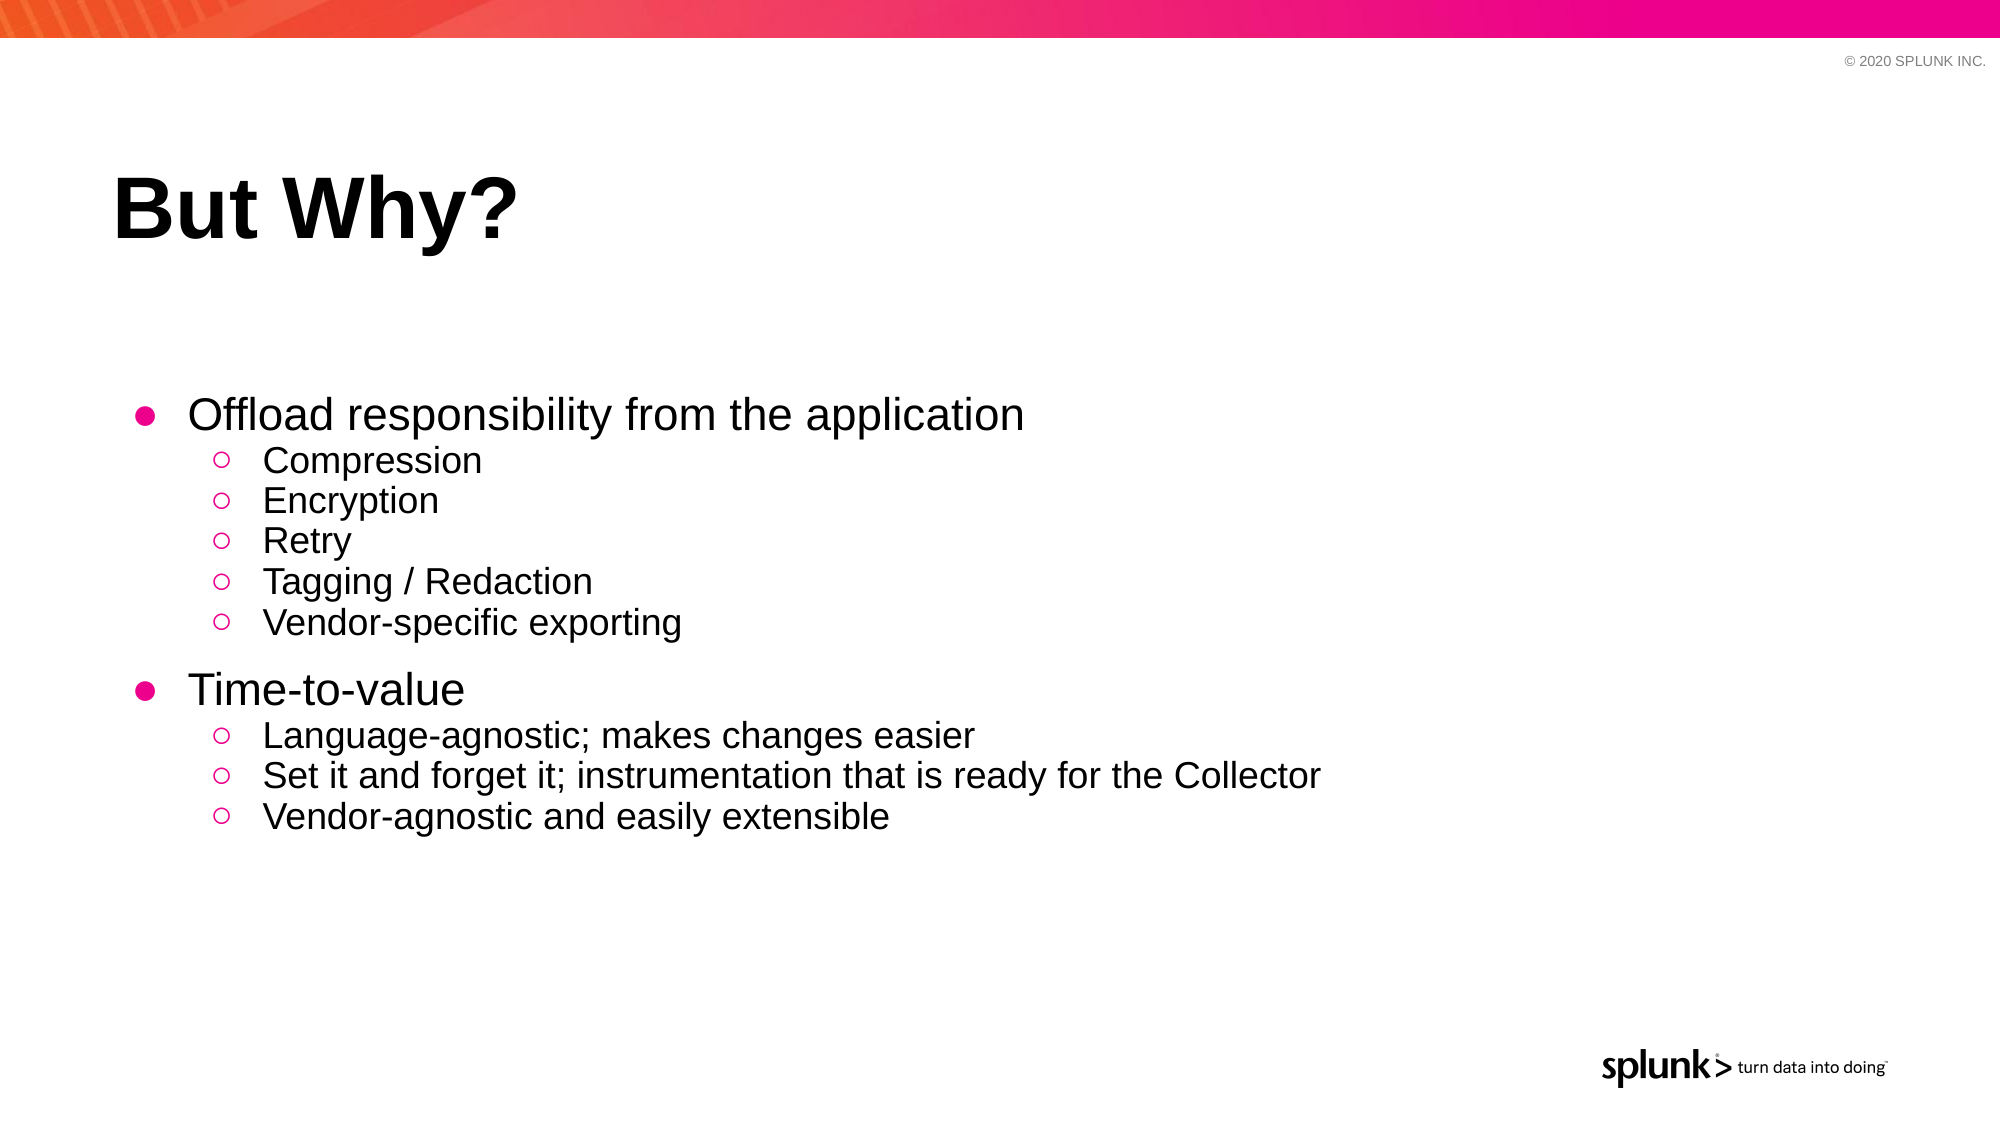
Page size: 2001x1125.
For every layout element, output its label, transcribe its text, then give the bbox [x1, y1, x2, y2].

list Offload responsibility from the application Compression Encryption Retry Tagging / Redaction Vendor-specific exporting Time-to-value Language-agnostic; makes changes easier Set it and forget it; instrumentation that is ready for the Collector Vendor-agnostic and easily extensible [112, 388, 1887, 1013]
picture [1602, 1049, 1888, 1088]
picture [0, 0, 2000, 38]
title But Why? [112, 85, 1887, 255]
